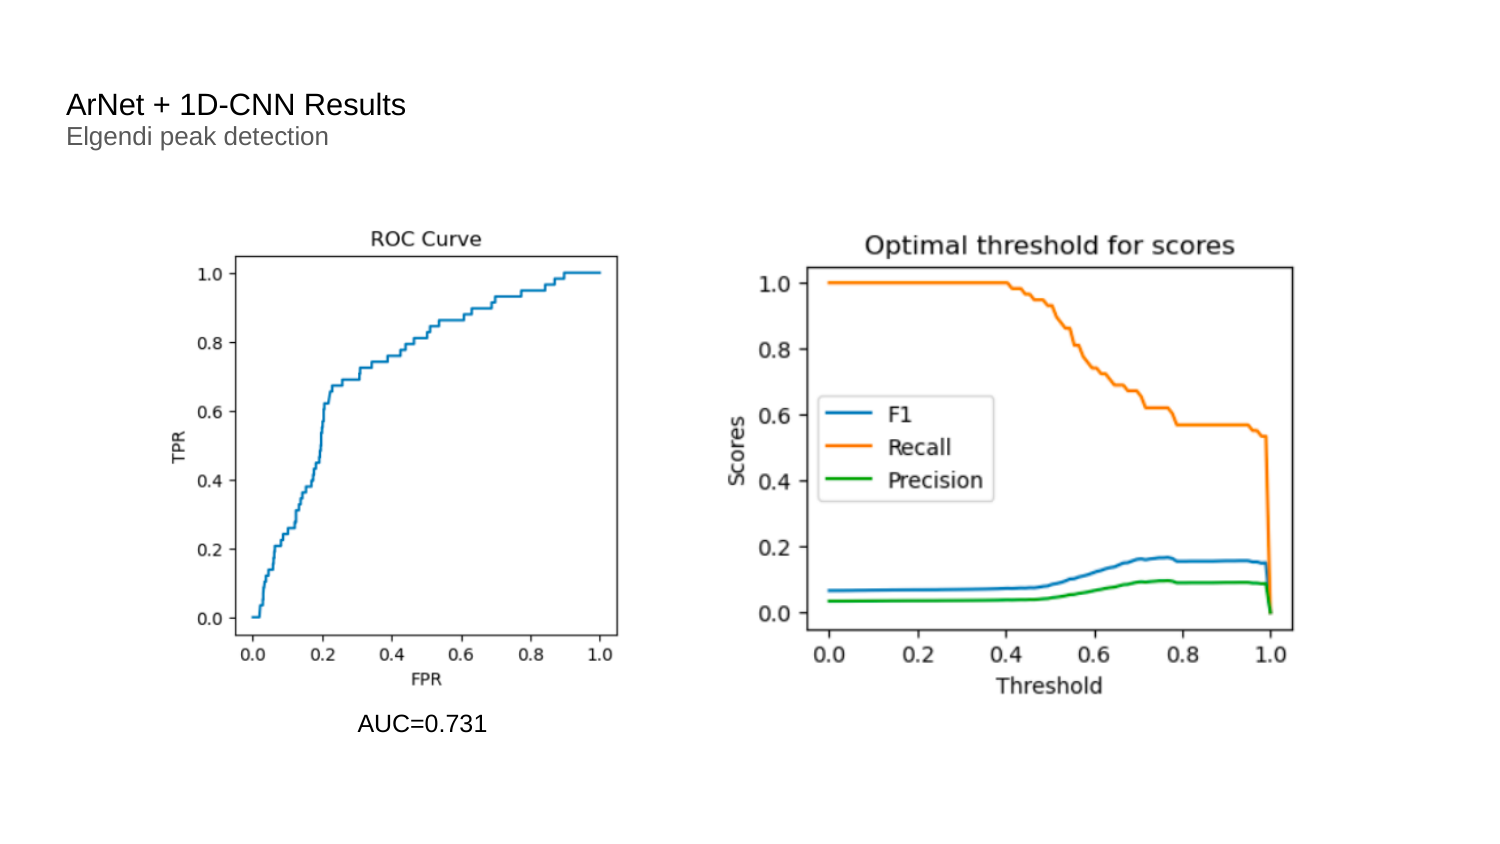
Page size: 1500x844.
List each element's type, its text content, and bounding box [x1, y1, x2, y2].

text_box AUC=0.731 [287, 709, 558, 753]
picture [722, 212, 1305, 727]
title ArNet + 1D-CNN Results Elgendi peak detection [51, 72, 1449, 167]
picture [161, 221, 634, 701]
